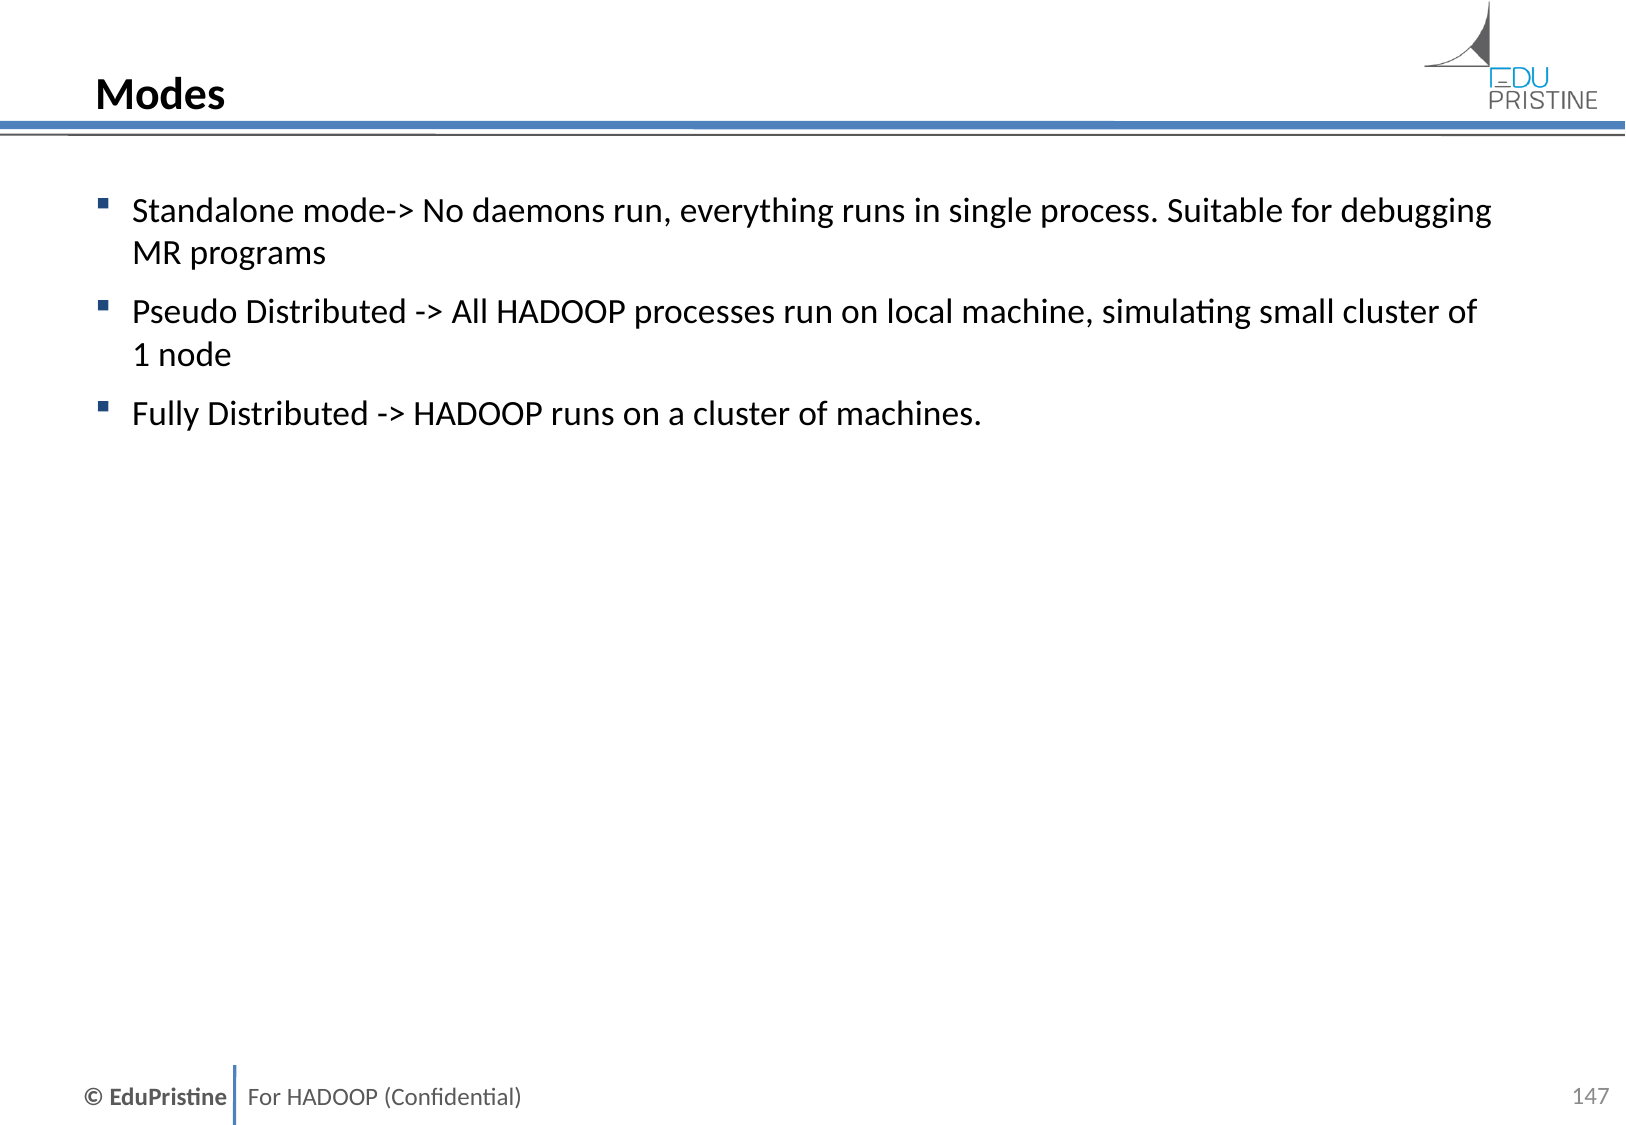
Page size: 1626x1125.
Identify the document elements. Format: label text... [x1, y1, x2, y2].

title Modes [87, 10, 1416, 126]
list Standalone mode-> No daemons run, everything runs in single process. Suitable for debugging MR programs Pseudo Distributed -> All HADOOP processes run on local machine, simulating small cluster of 1 node Fully Distributed -> HADOOP runs on a cluster of machines. [87, 179, 1550, 1007]
slide_number 146 [1543, 1065, 1625, 1125]
picture [1424, 1, 1597, 109]
